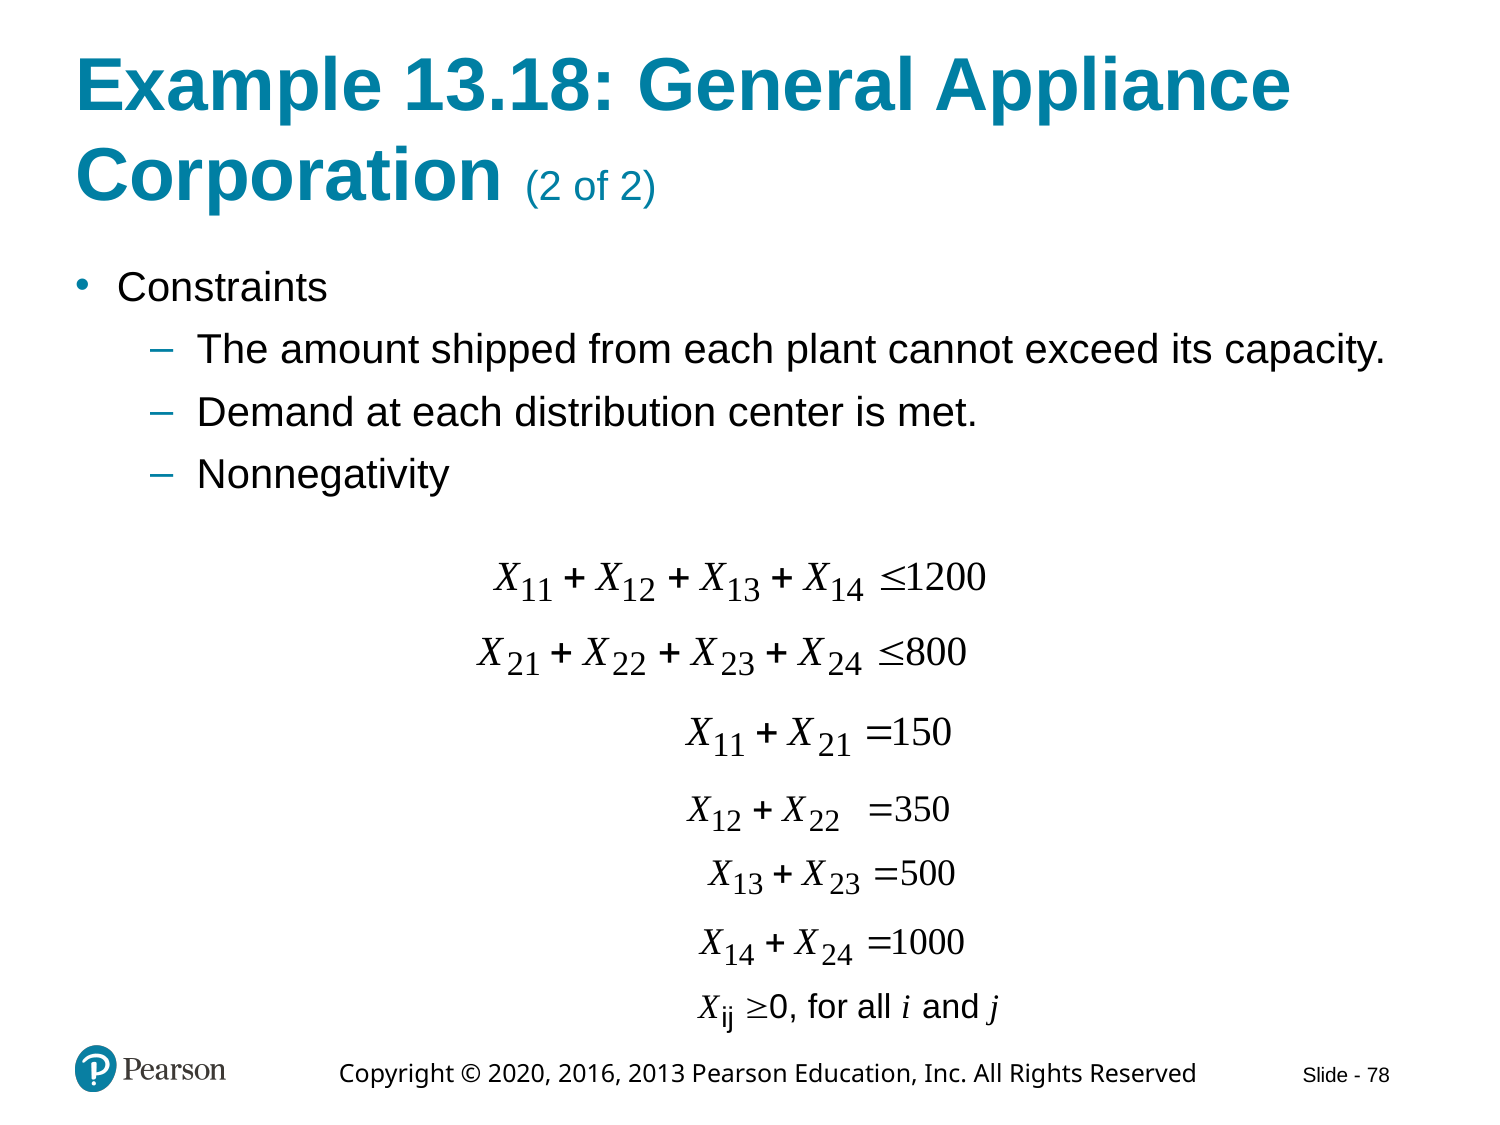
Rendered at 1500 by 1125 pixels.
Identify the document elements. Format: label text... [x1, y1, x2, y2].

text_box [702, 852, 959, 900]
title Example 13.18: General Appliance Corporation (2 of 2) [75, 35, 1425, 216]
list Constraints The amount shipped from each plant cannot exceed its capacity. Demand at each distribution center is met. Nonnegativity [75, 259, 1419, 539]
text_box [694, 921, 967, 970]
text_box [685, 988, 1017, 1038]
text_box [680, 709, 955, 762]
picture [75, 1078, 86, 1092]
picture [75, 1045, 90, 1061]
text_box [471, 628, 970, 681]
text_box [487, 553, 990, 607]
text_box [681, 788, 953, 837]
picture [101, 1045, 226, 1092]
picture [83, 1054, 109, 1079]
